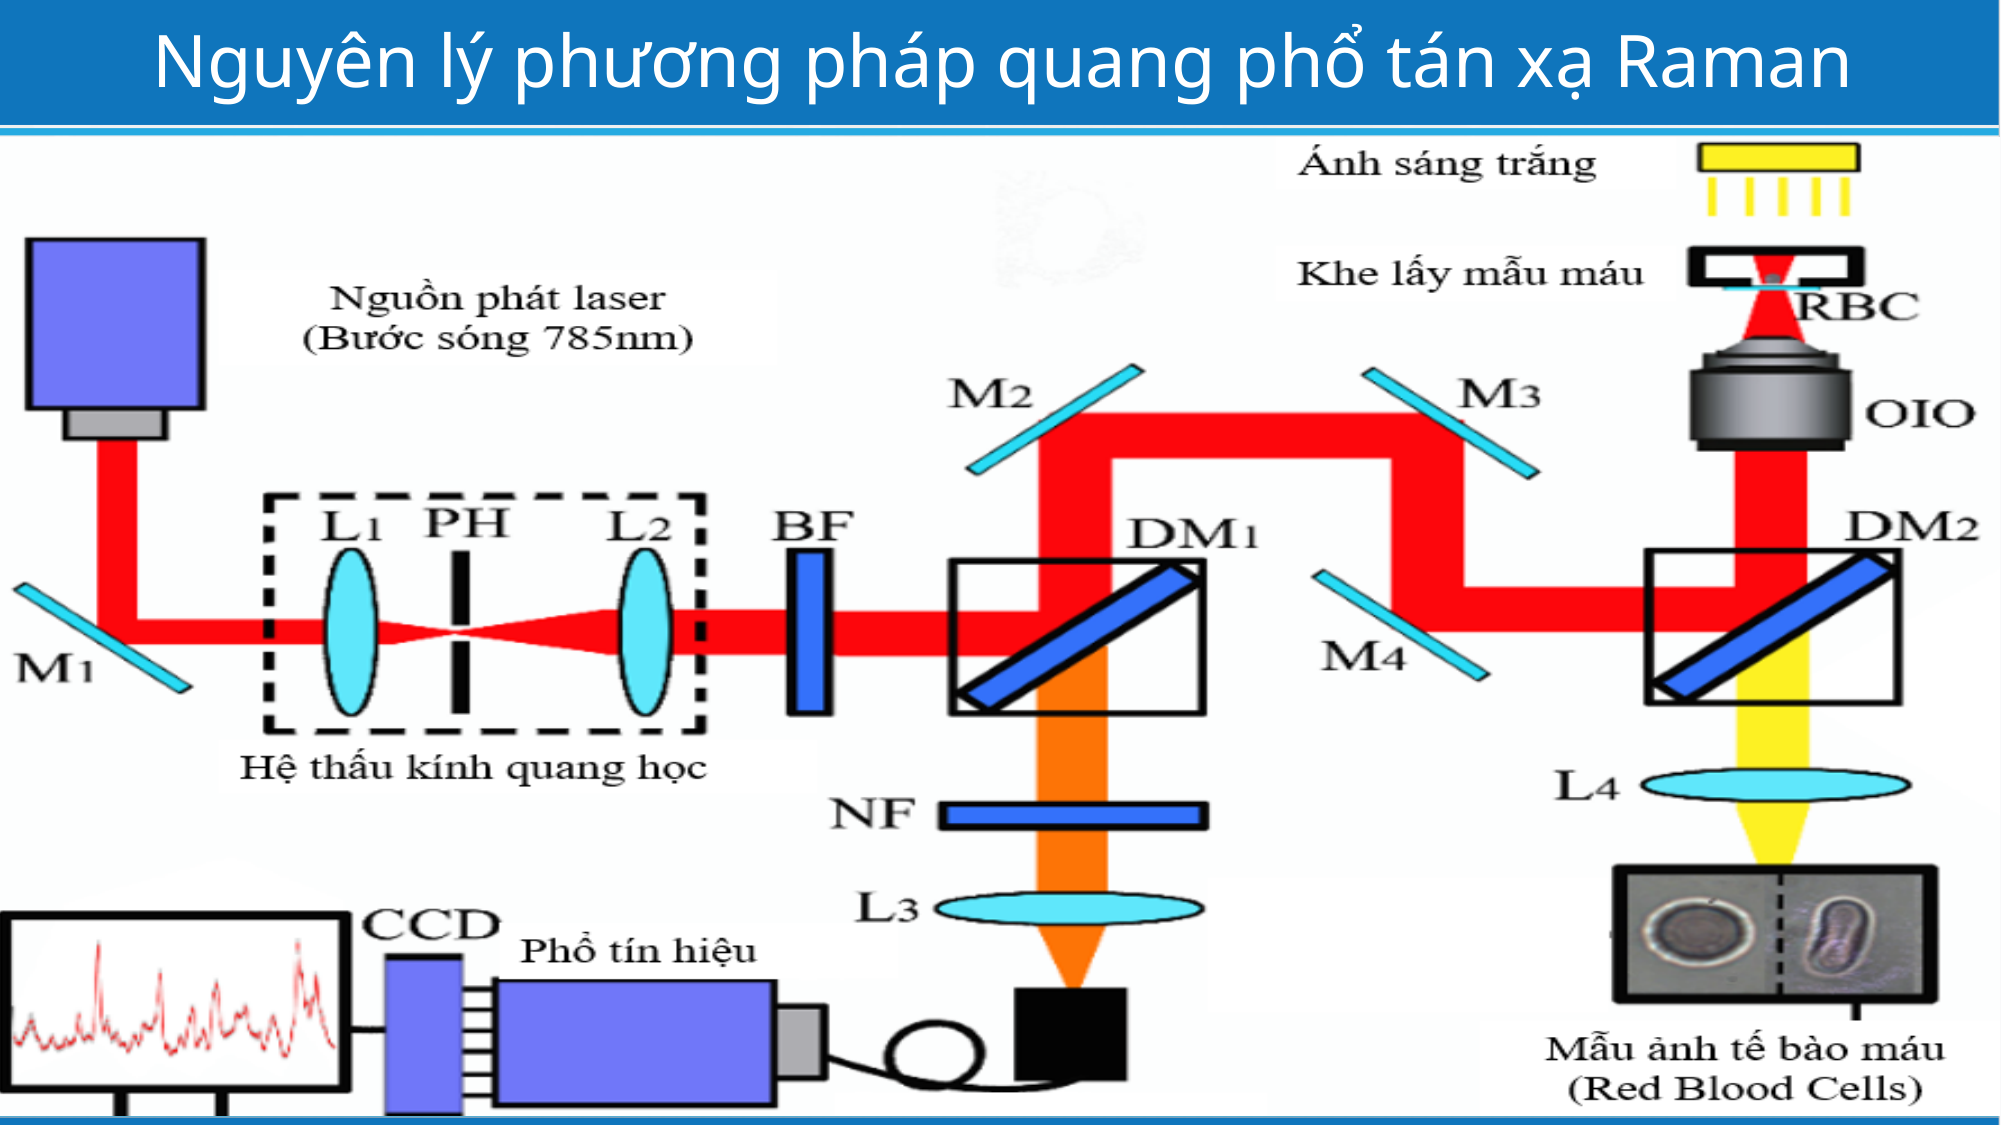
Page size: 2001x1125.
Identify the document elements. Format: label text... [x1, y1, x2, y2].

picture [0, 0, 2001, 1125]
title Nguyên lý phương pháp quang phổ tán xạ Raman [137, 9, 2000, 120]
